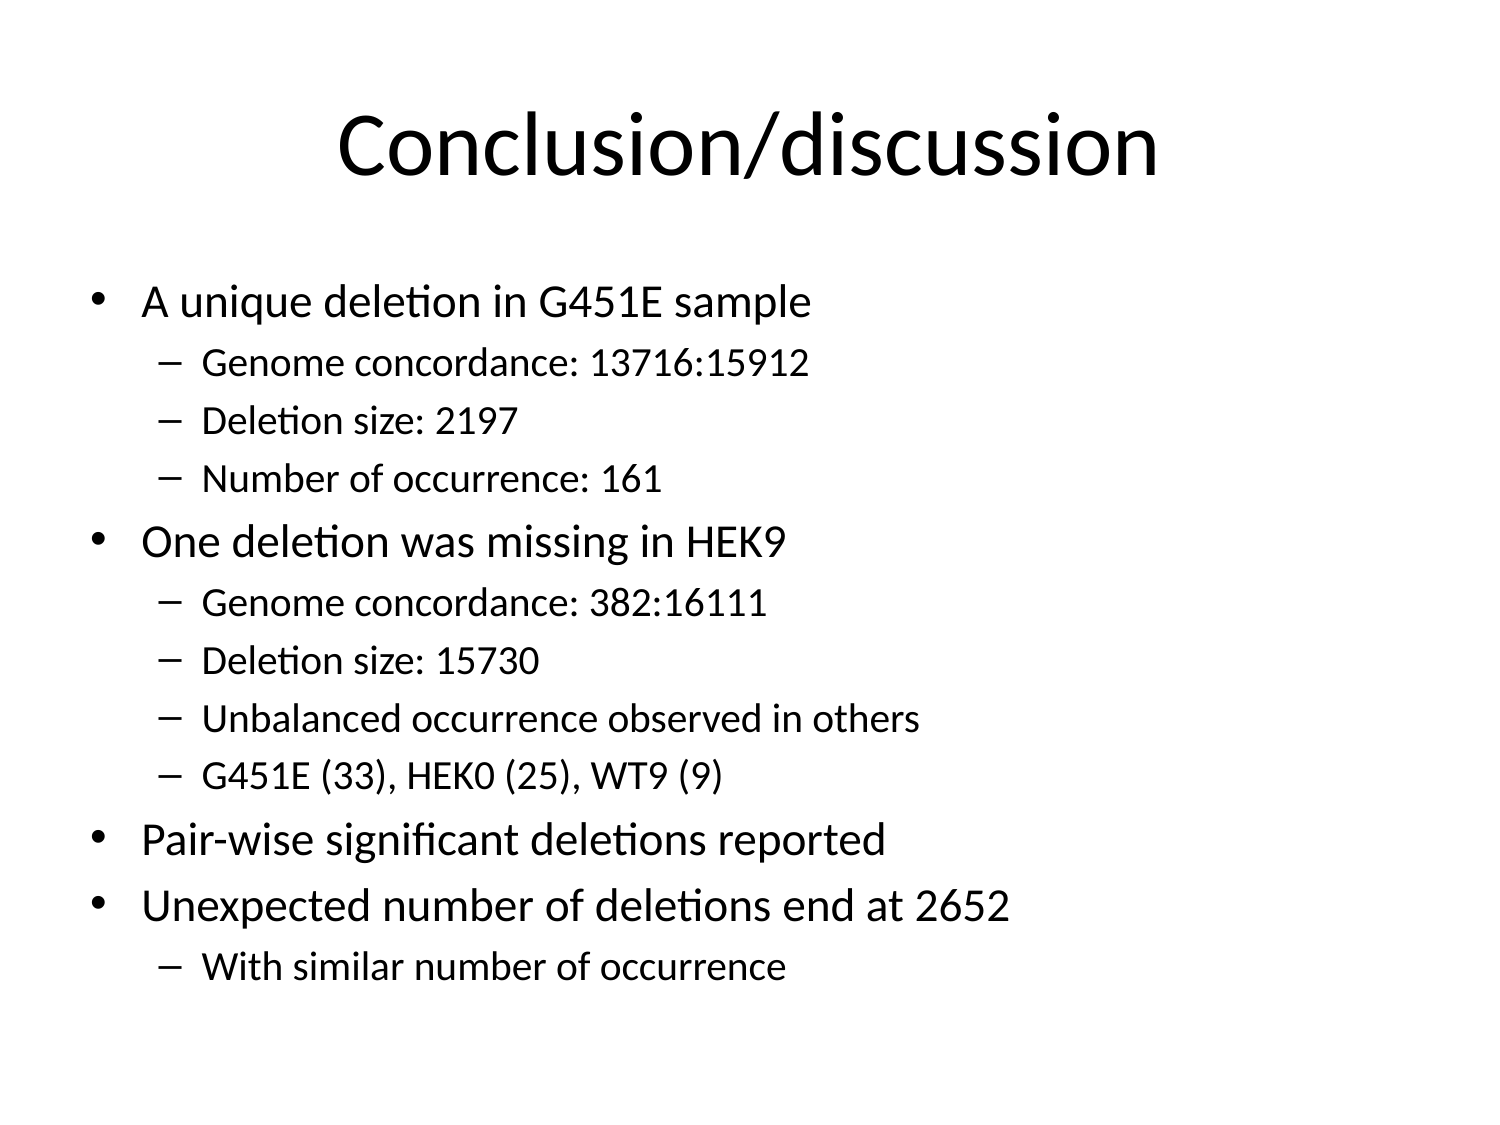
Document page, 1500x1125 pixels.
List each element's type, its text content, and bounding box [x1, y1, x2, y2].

title Conclusion/discussion [75, 45, 1425, 233]
list A unique deletion in G451E sample Genome concordance: 13716:15912 Deletion size: 2197 Number of occurrence: 161 One deletion was missing in HEK9 Genome concordance: 382:16111 Deletion size: 15730 Unbalanced occurrence observed in others G451E (33), HEK0 (25), WT9 (9) Pair-wise significant deletions reported Unexpected number of deletions end at 2652 With similar number of occurrence [75, 262, 1425, 1005]
